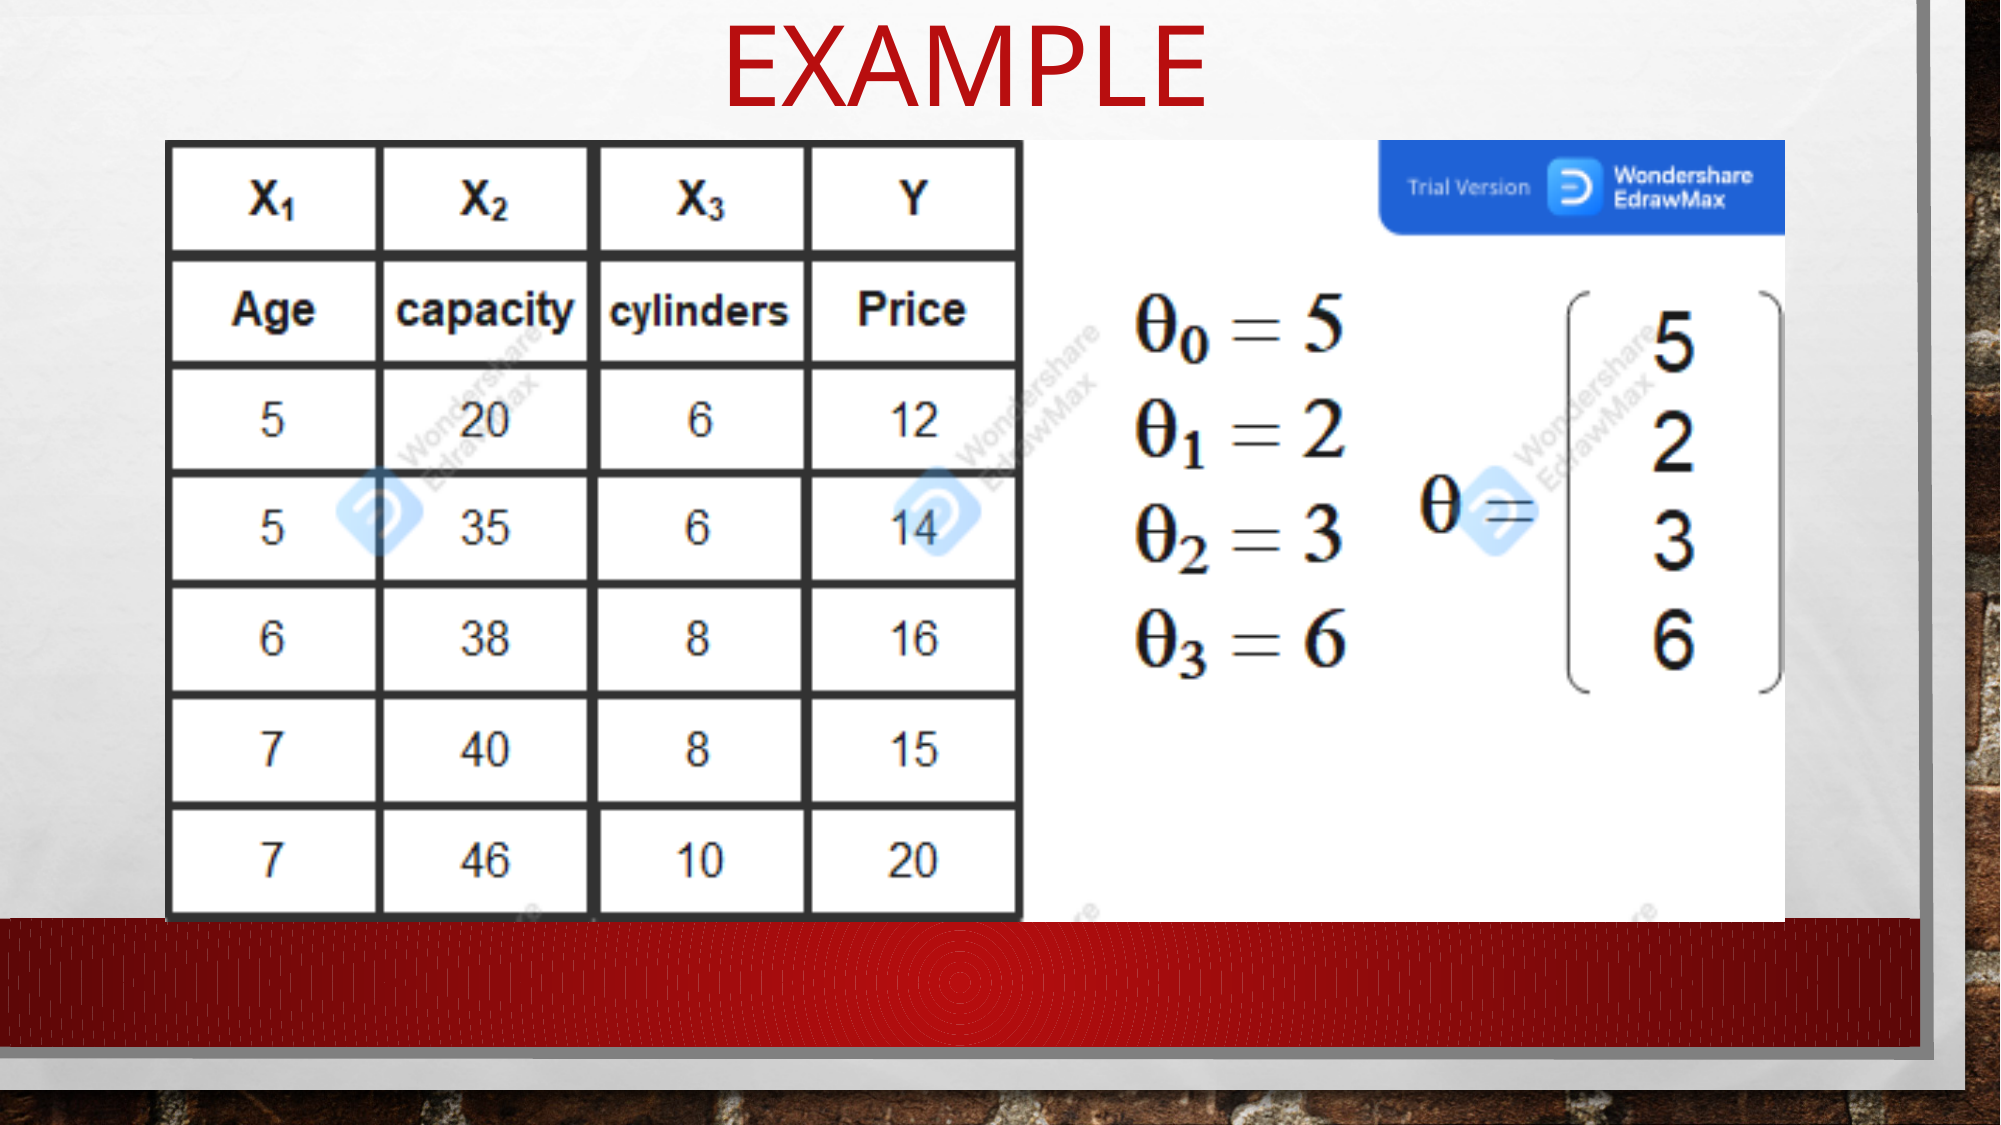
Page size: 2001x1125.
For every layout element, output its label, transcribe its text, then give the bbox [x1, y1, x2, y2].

picture [0, 0, 2000, 1125]
title Example [112, 0, 1818, 141]
picture [164, 140, 1785, 922]
